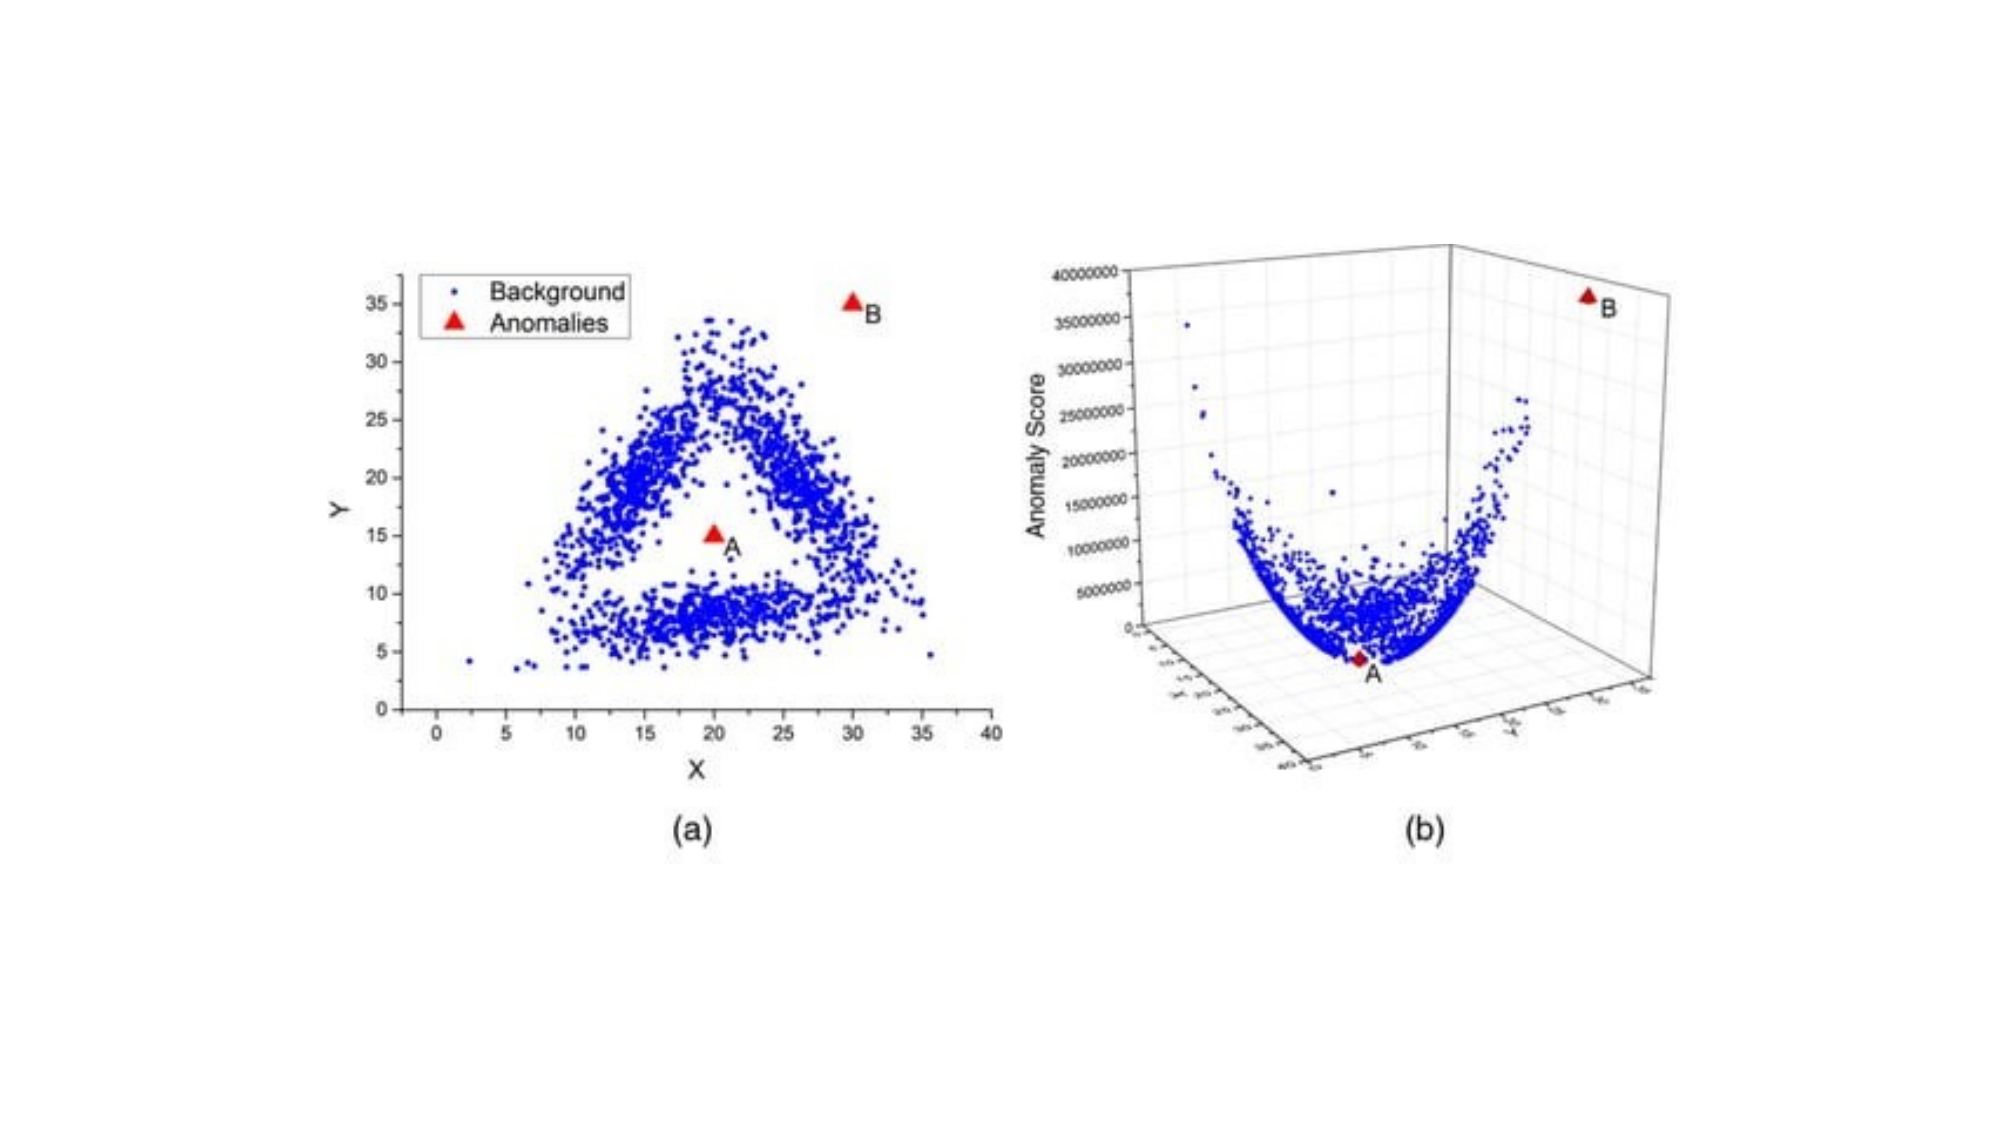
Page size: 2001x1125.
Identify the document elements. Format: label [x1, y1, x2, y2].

picture [327, 243, 1679, 864]
